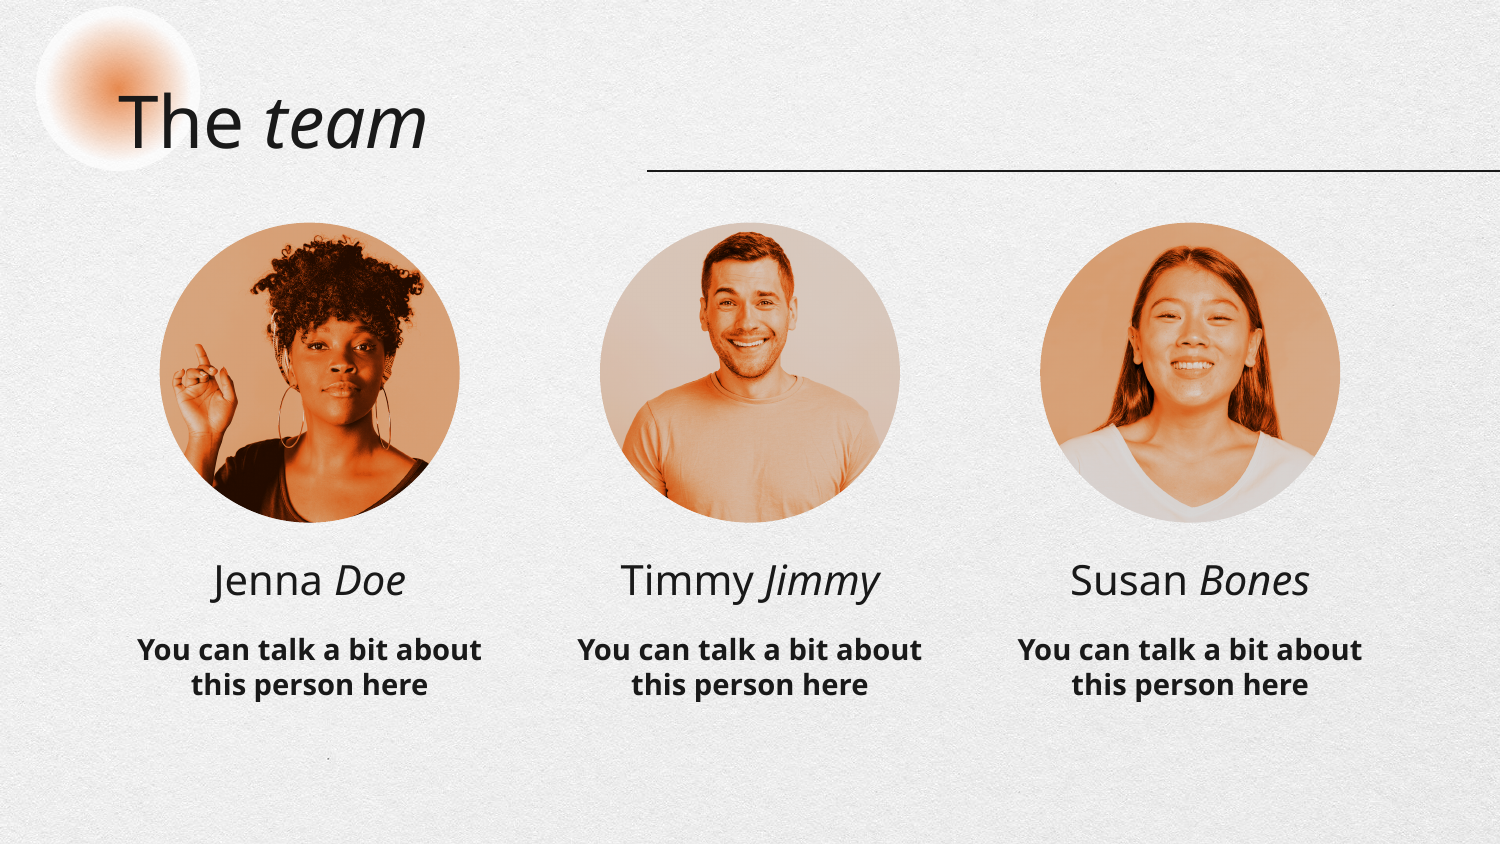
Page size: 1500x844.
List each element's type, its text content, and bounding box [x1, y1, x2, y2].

title Susan Bones [998, 541, 1382, 616]
subtitle You can talk a bit about this person here [998, 616, 1382, 737]
title The team [118, 75, 1382, 166]
subtitle You can talk a bit about this person here [558, 616, 942, 737]
title Timmy Jimmy [558, 541, 942, 616]
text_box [35, 6, 200, 172]
subtitle You can talk a bit about this person here [118, 616, 502, 737]
picture [0, 0, 1500, 844]
title Jenna Doe [118, 541, 502, 616]
